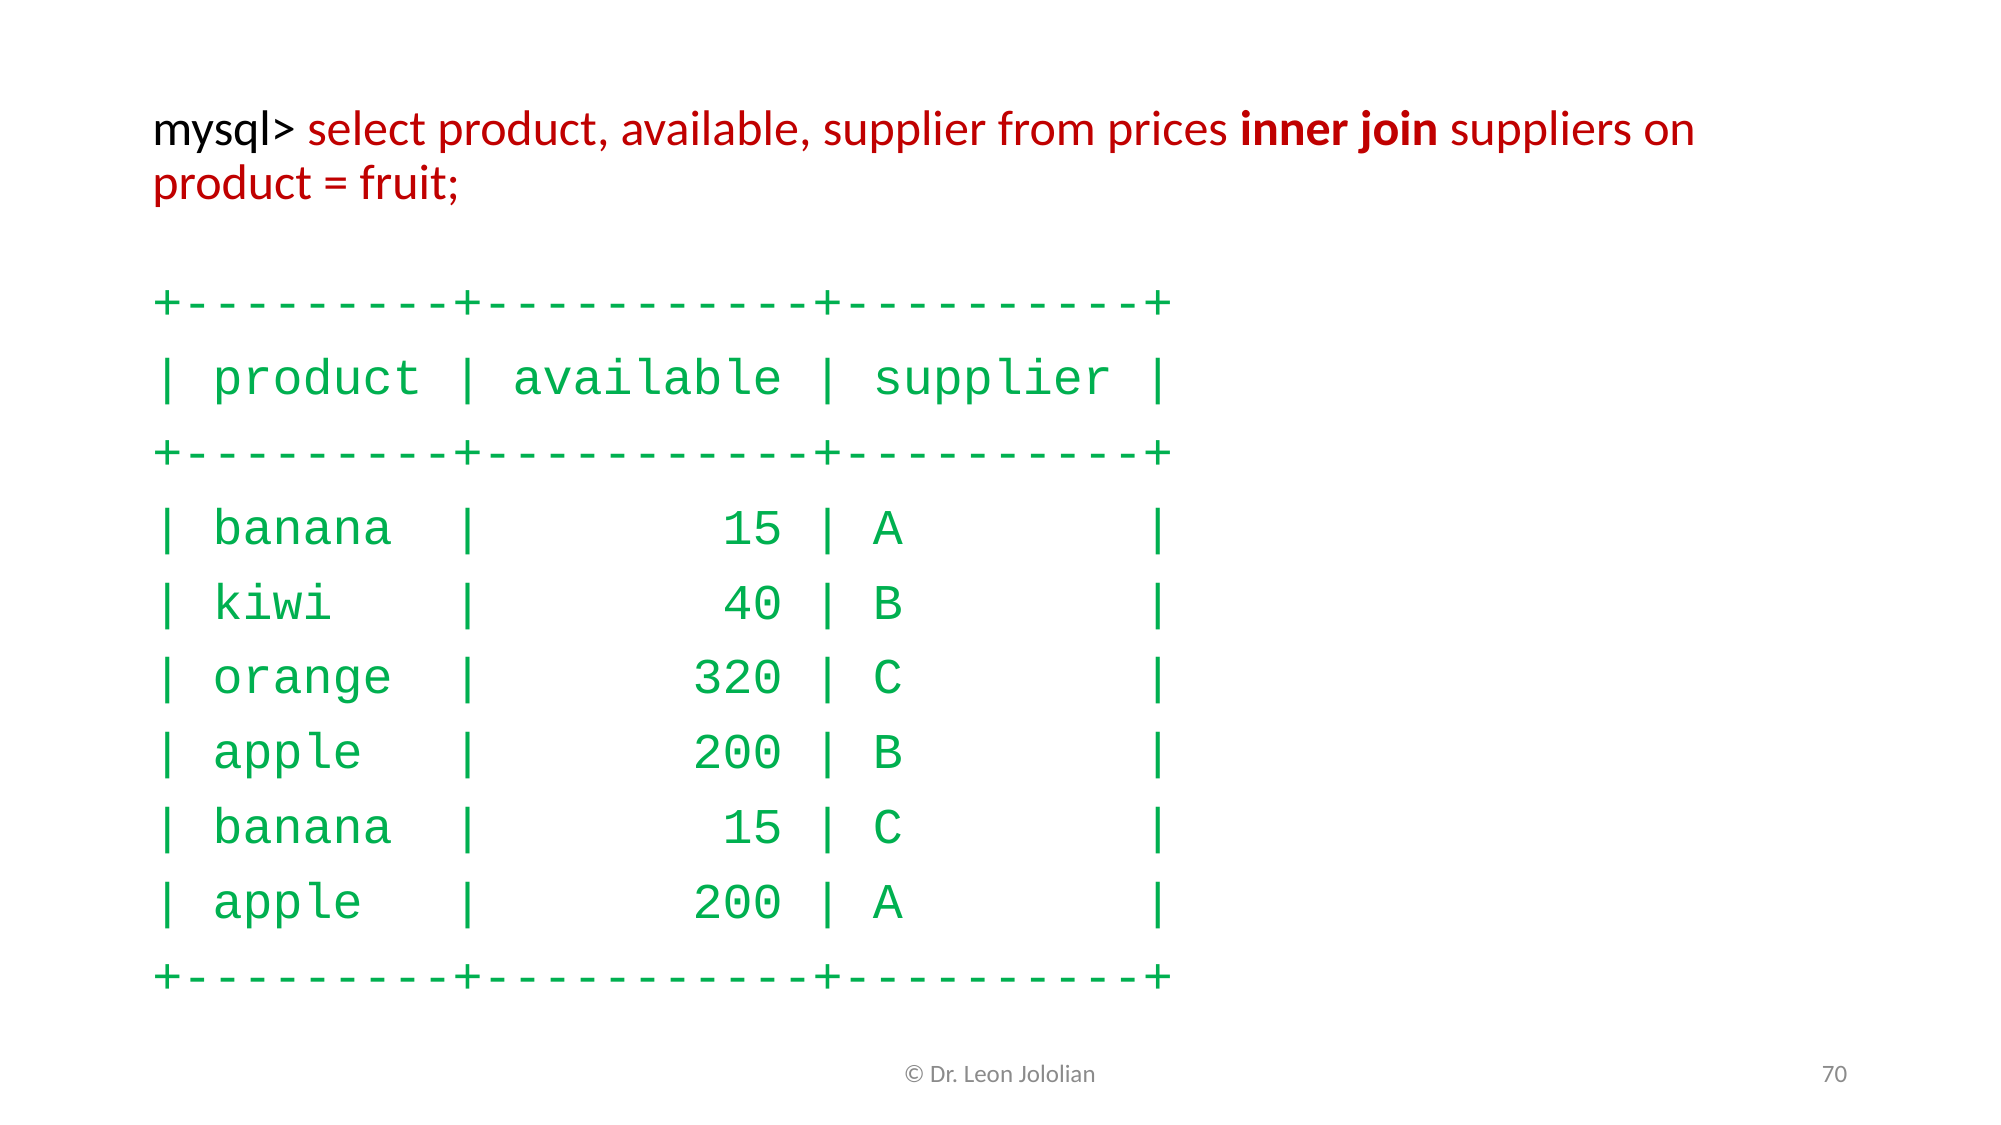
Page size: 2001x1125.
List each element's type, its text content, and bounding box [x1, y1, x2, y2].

list mysql> select product, available, supplier from prices inner join suppliers on product = fruit; +---------+-----------+----------+ | product | available | supplier | +---------+-----------+----------+ | banana | 15 | A | | kiwi | 40 | B | | orange | 320 | C | | apple | 200 | B | | banana | 15 | C | | apple | 200 | A | +---------+-----------+----------+ [137, 94, 1863, 1043]
slide_number 70 [1412, 1043, 1863, 1103]
footer © Dr. Leon Jololian [662, 1043, 1338, 1103]
